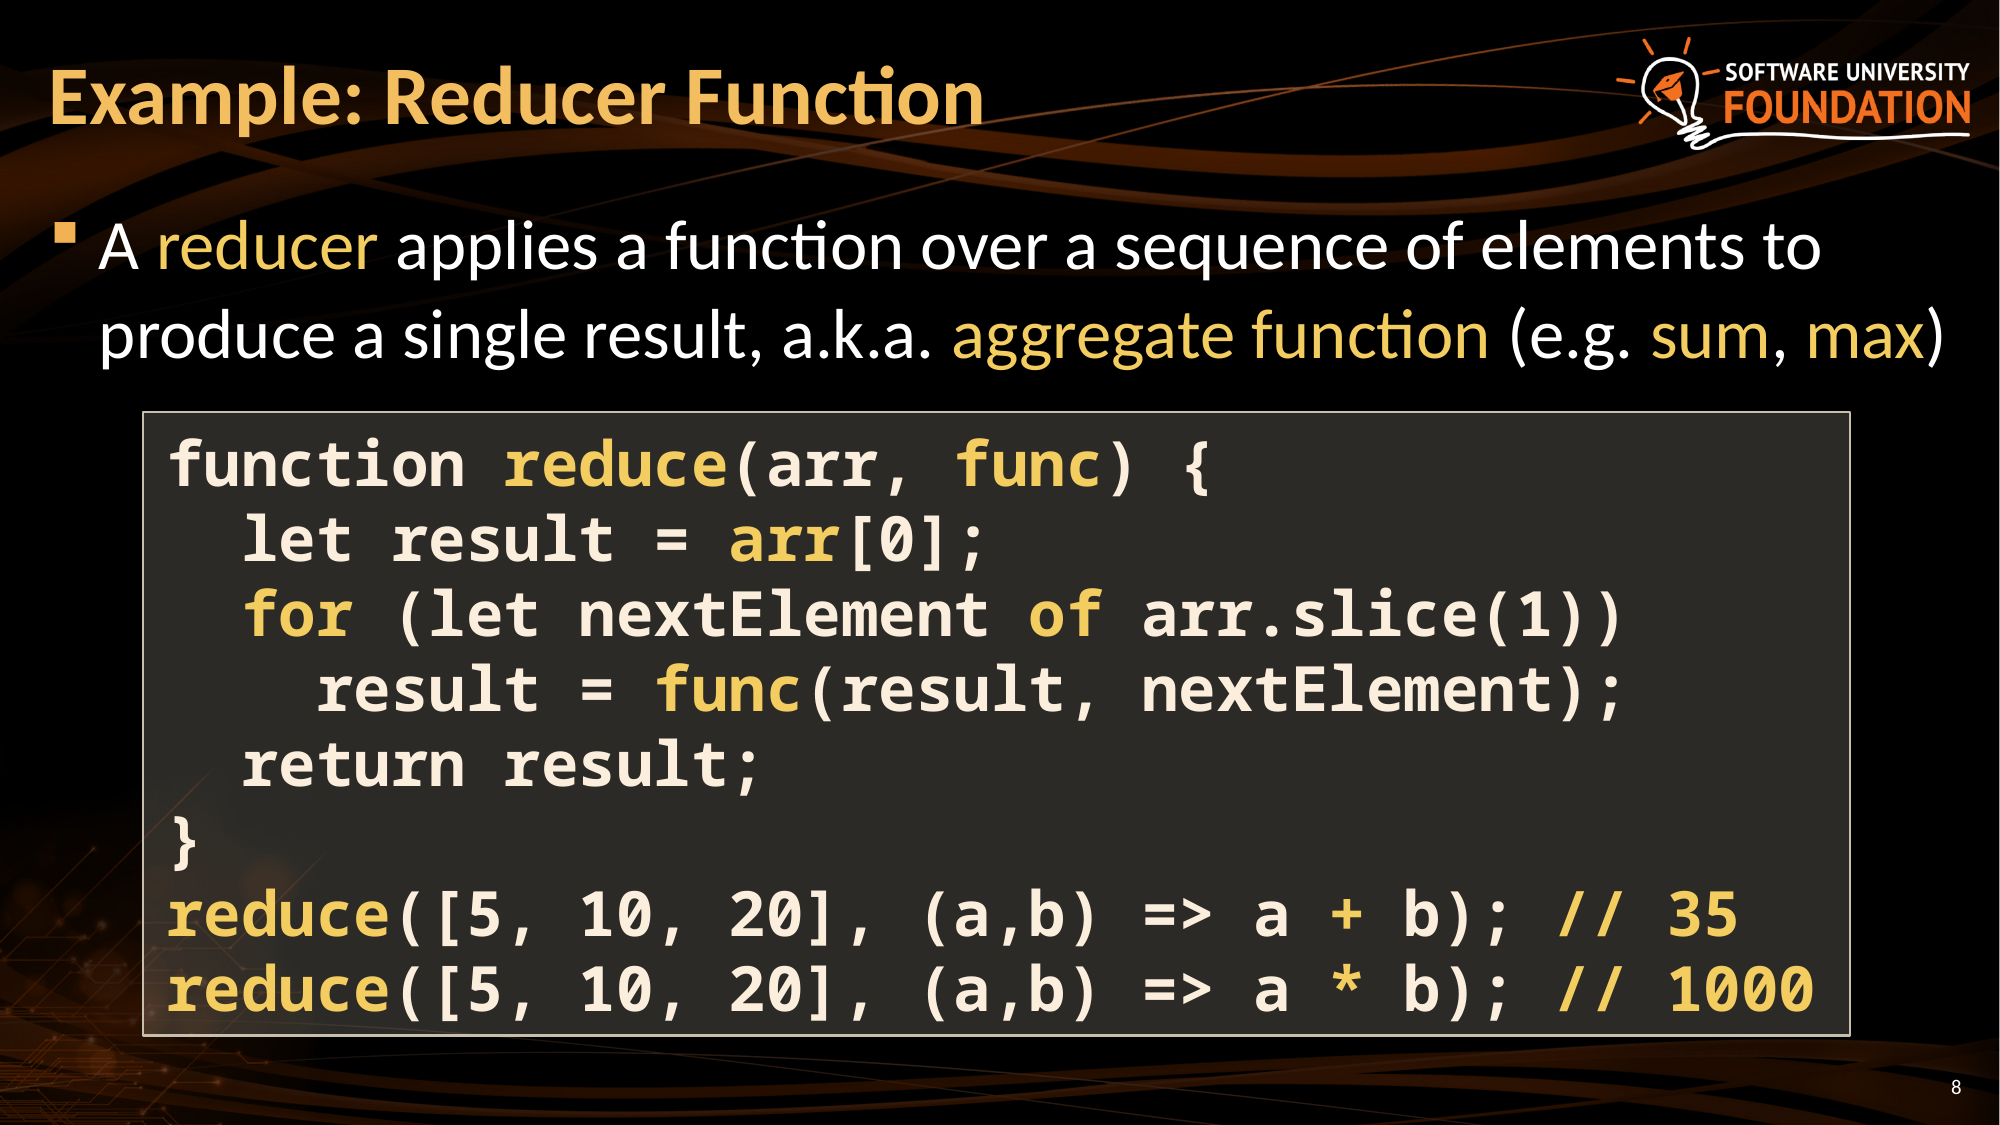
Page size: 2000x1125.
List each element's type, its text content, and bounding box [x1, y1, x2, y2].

picture [0, 0, 2000, 1125]
list A reducer applies a function over a sequence of elements to produce a single result, a.k.a. aggregate function (e.g. sum, max) [31, 188, 1968, 1103]
title Example: Reducer Function [30, 6, 1602, 189]
text_box function reduce(arr, func) { let result = arr[0]; for (let nextElement of arr.slice(1)) result = func(result, nextElement); return result; } reduce([5, 10, 20], (a,b) => a + b); // 35 reduce([5, 10, 20], (a,b) => a * b); // 1000 [142, 412, 1850, 1036]
